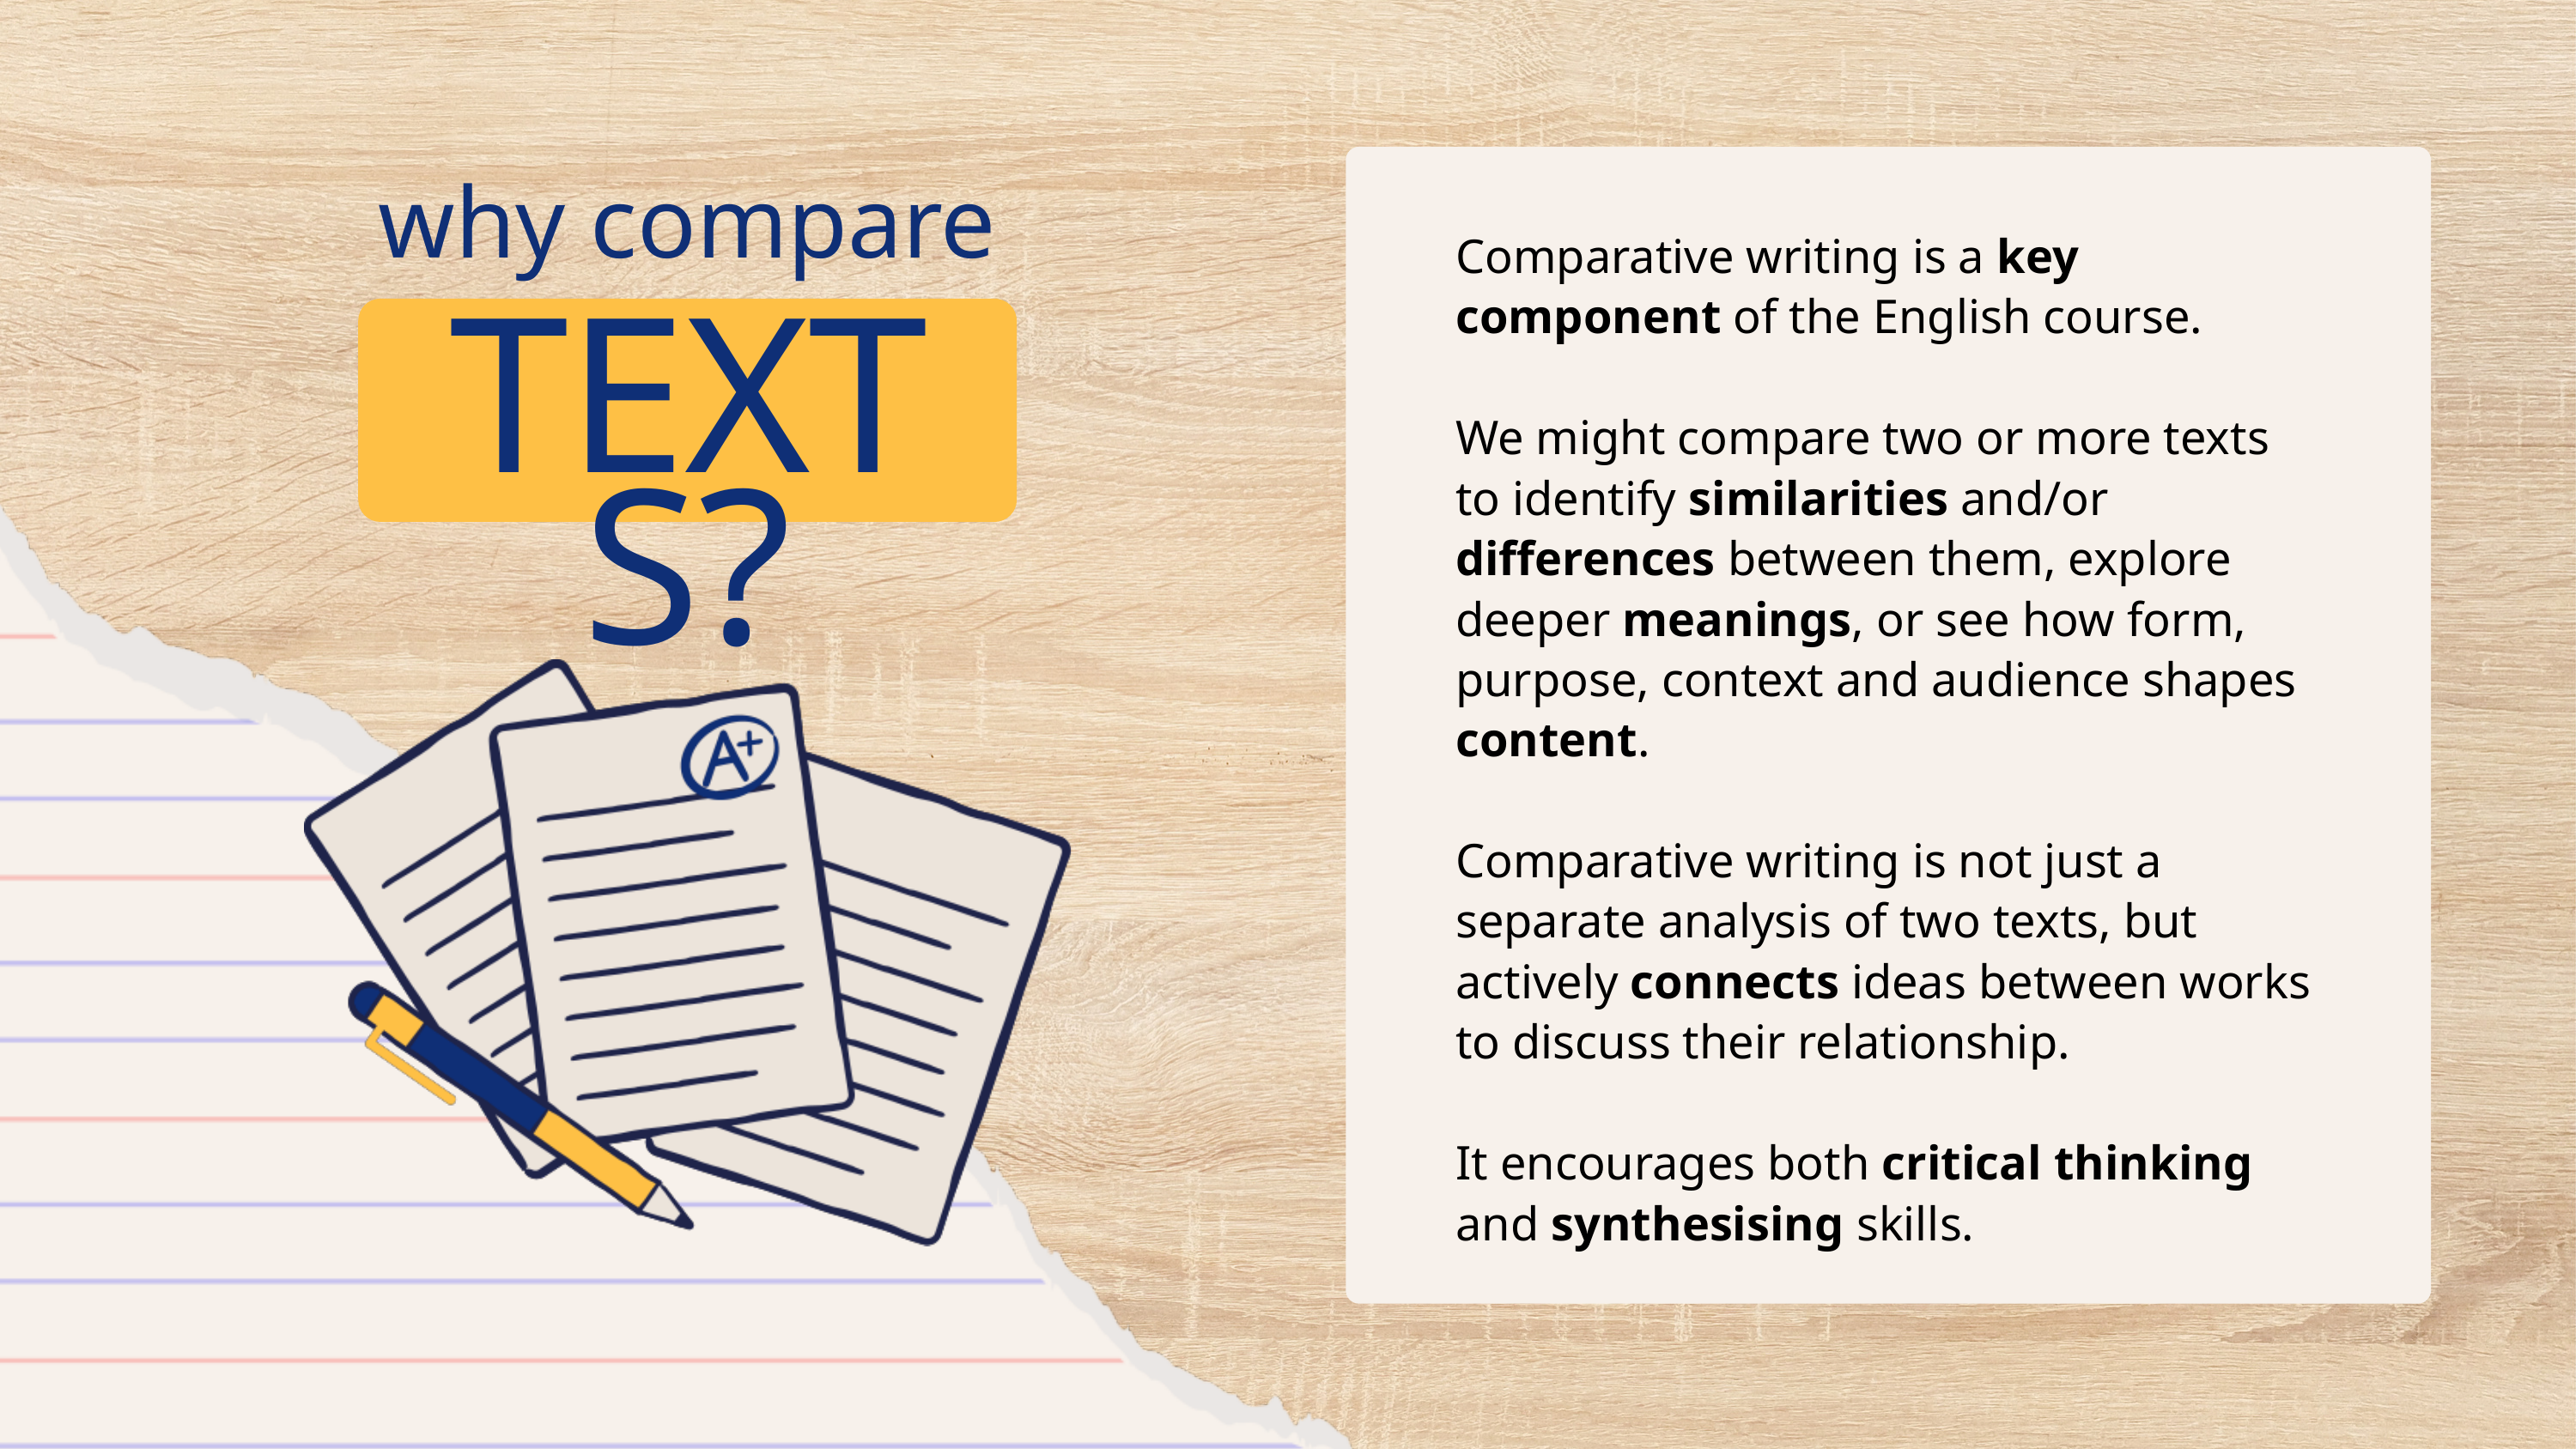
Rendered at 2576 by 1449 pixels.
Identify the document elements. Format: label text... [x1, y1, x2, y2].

text_box [304, 659, 1072, 1247]
text_box TEXTS? [401, 530, 974, 688]
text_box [357, 298, 1018, 523]
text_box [1345, 146, 2432, 1304]
text_box [0, 0, 2576, 1449]
text_box why compare [282, 179, 1093, 278]
text_box [0, 295, 1418, 1449]
